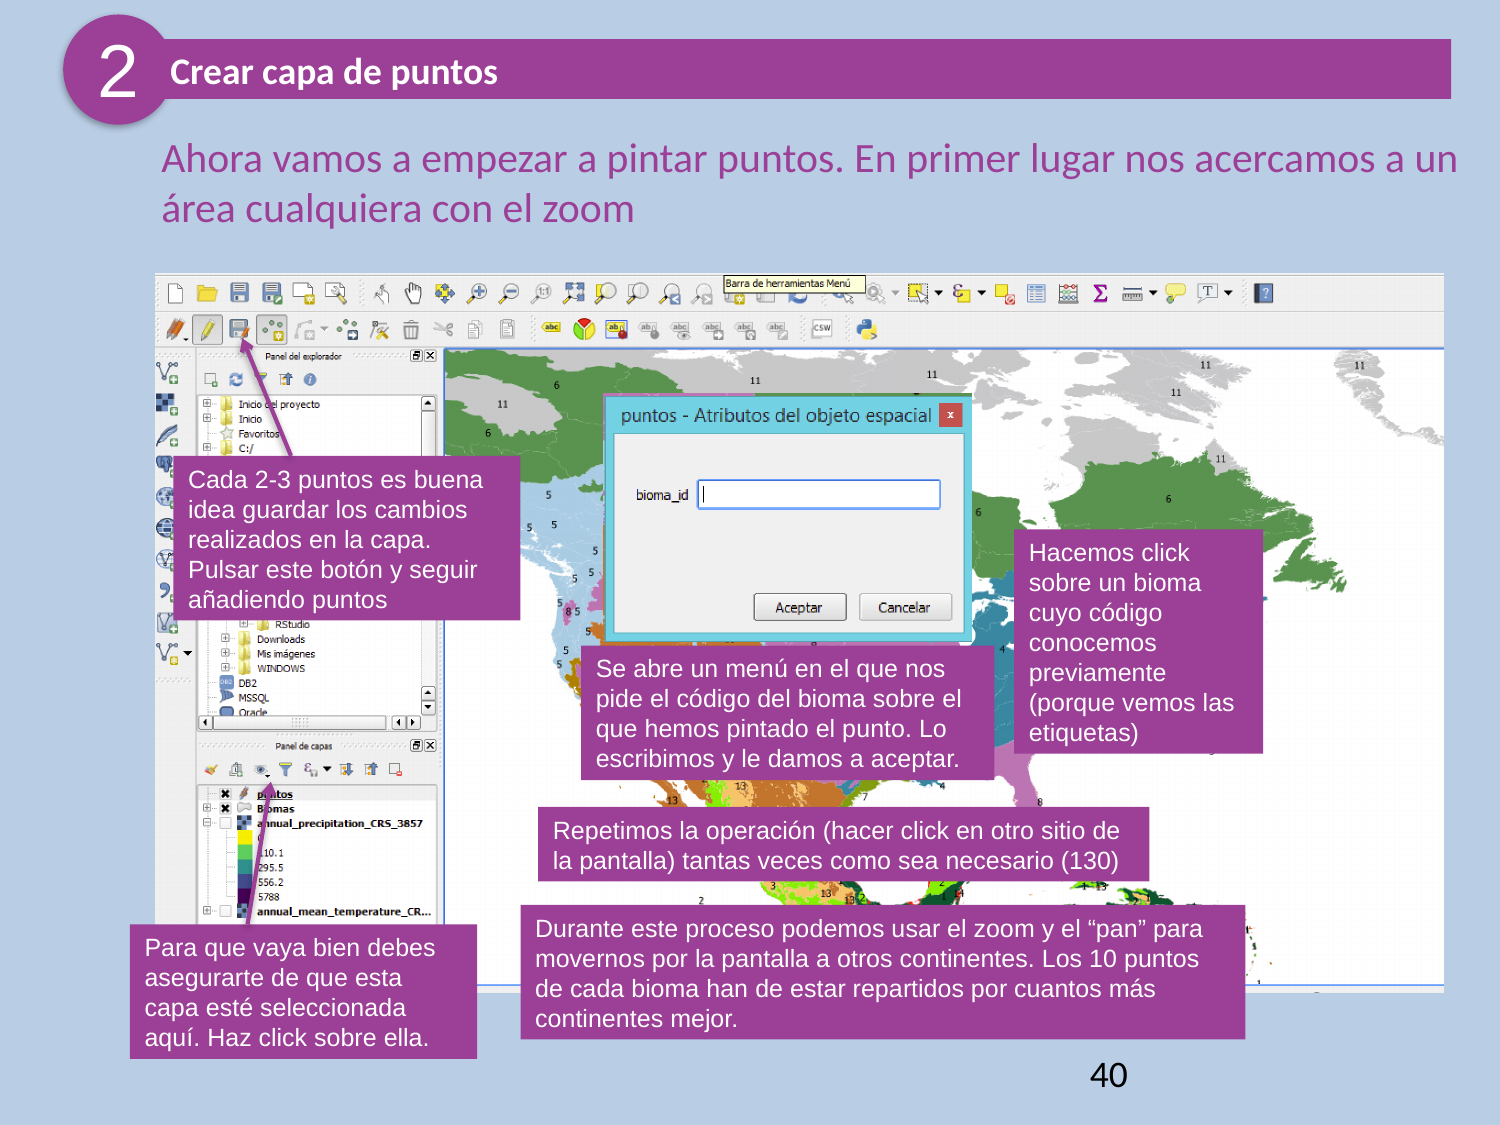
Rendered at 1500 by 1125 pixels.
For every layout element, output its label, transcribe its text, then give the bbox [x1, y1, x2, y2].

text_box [62, 14, 174, 125]
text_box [173, 338, 521, 623]
slide_number 40 [1074, 1042, 1425, 1103]
picture [155, 272, 1445, 993]
text_box Durante este proceso podemos usar el zoom y el “pan” para movernos por la pantalla a otros continentes. Los 10 puntos de cada bioma han de estar repartidos por cuantos más continentes mejor. [520, 1002, 1246, 1040]
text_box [129, 781, 478, 1061]
text_box Crear capa de puntos [178, 39, 1452, 99]
text_box Ahora vamos a empezar a pintar puntos. En primer lugar nos acercamos a un área cualquiera con el zoom [146, 123, 1491, 238]
